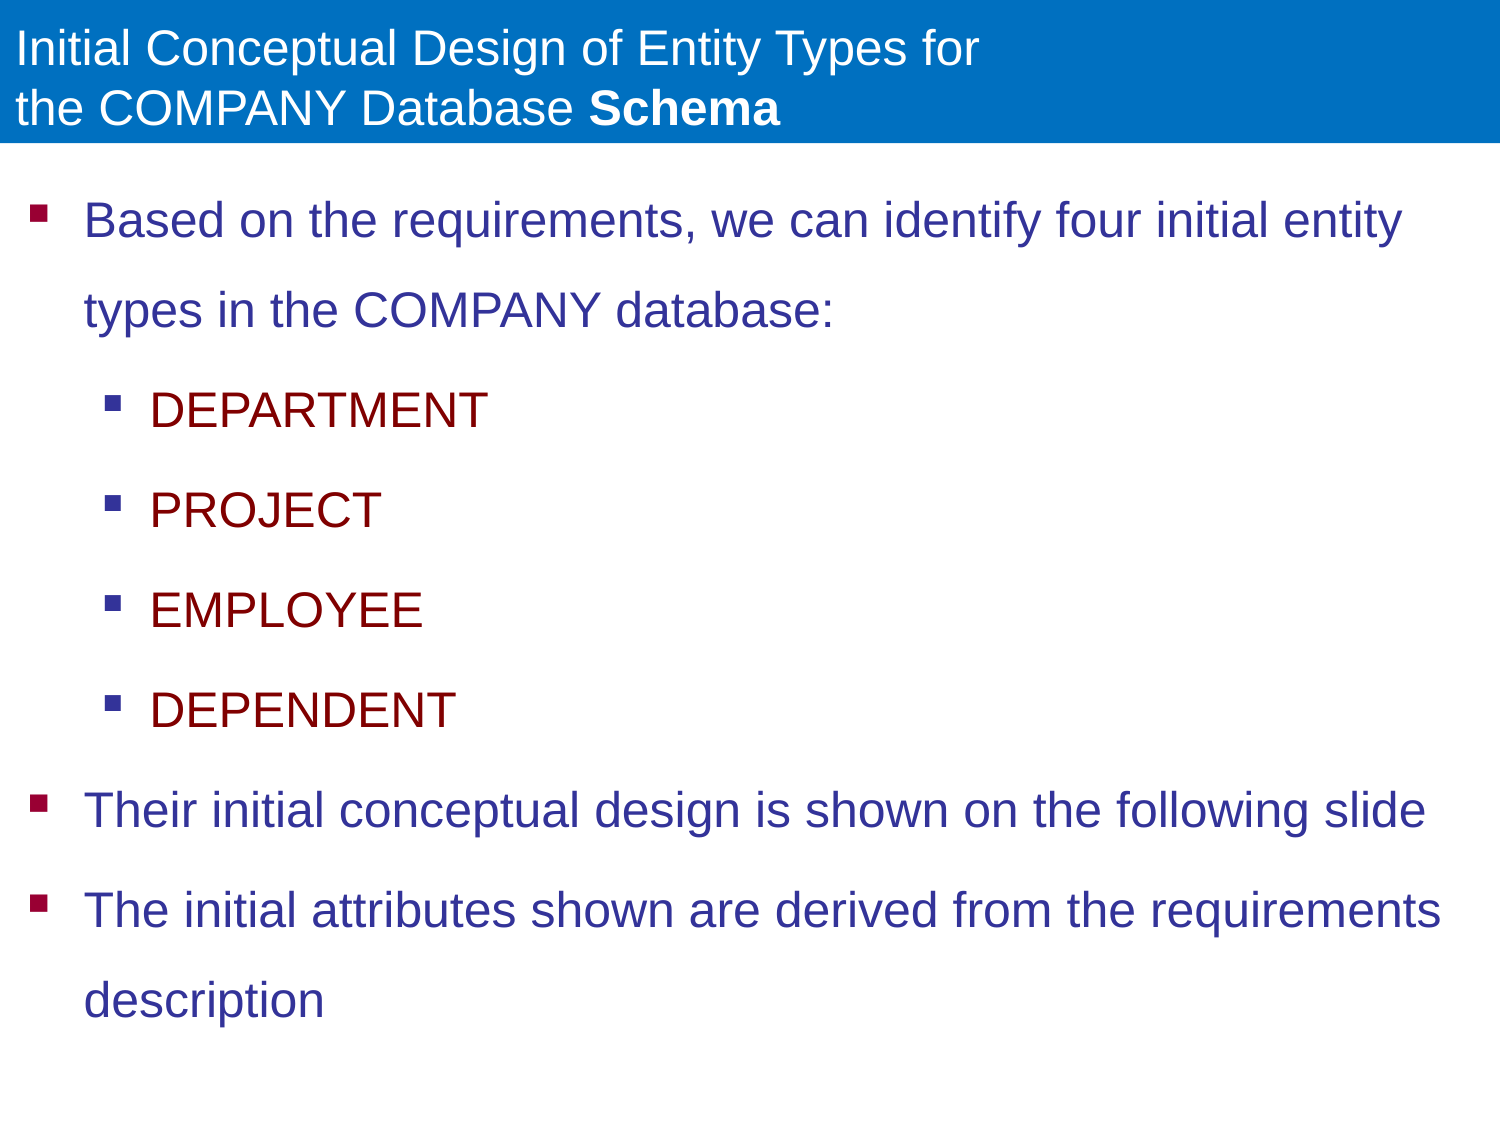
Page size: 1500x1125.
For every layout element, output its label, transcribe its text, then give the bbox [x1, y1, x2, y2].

title Initial Conceptual Design of Entity Types for the COMPANY Database Schema [0, 0, 1500, 144]
list Based on the requirements, we can identify four initial entity types in the COMPANY database: DEPARTMENT PROJECT EMPLOYEE DEPENDENT Their initial conceptual design is shown on the following slide The initial attributes shown are derived from the requirements description [12, 149, 1484, 1113]
